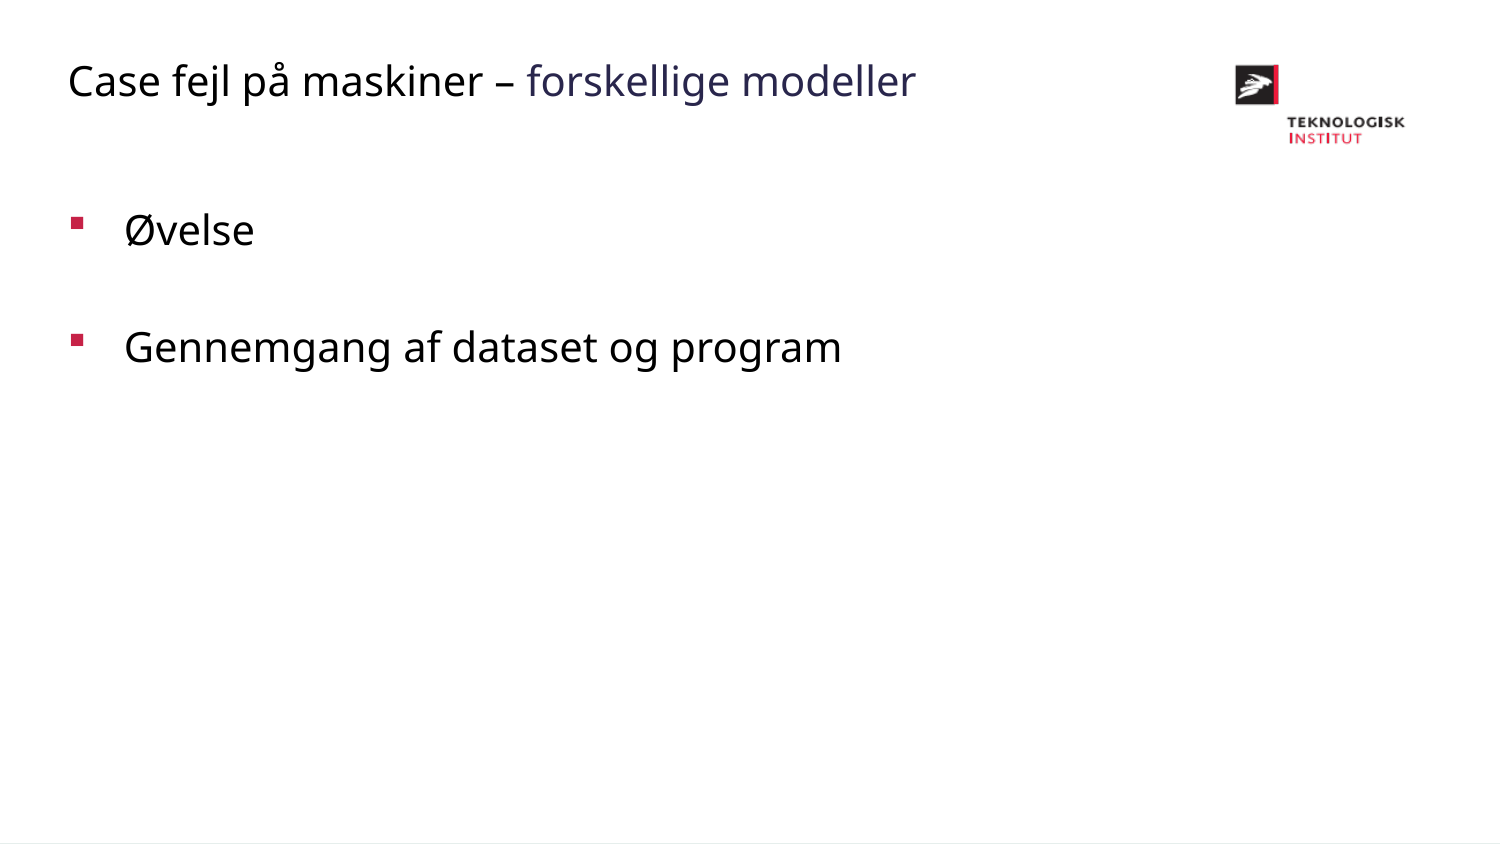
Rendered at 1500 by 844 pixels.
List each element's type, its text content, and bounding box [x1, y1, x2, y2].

list Øvelse Gennemgang af dataset og program [46, 183, 1447, 479]
list Case fejl på maskiner – forskellige modeller [46, 33, 1204, 185]
